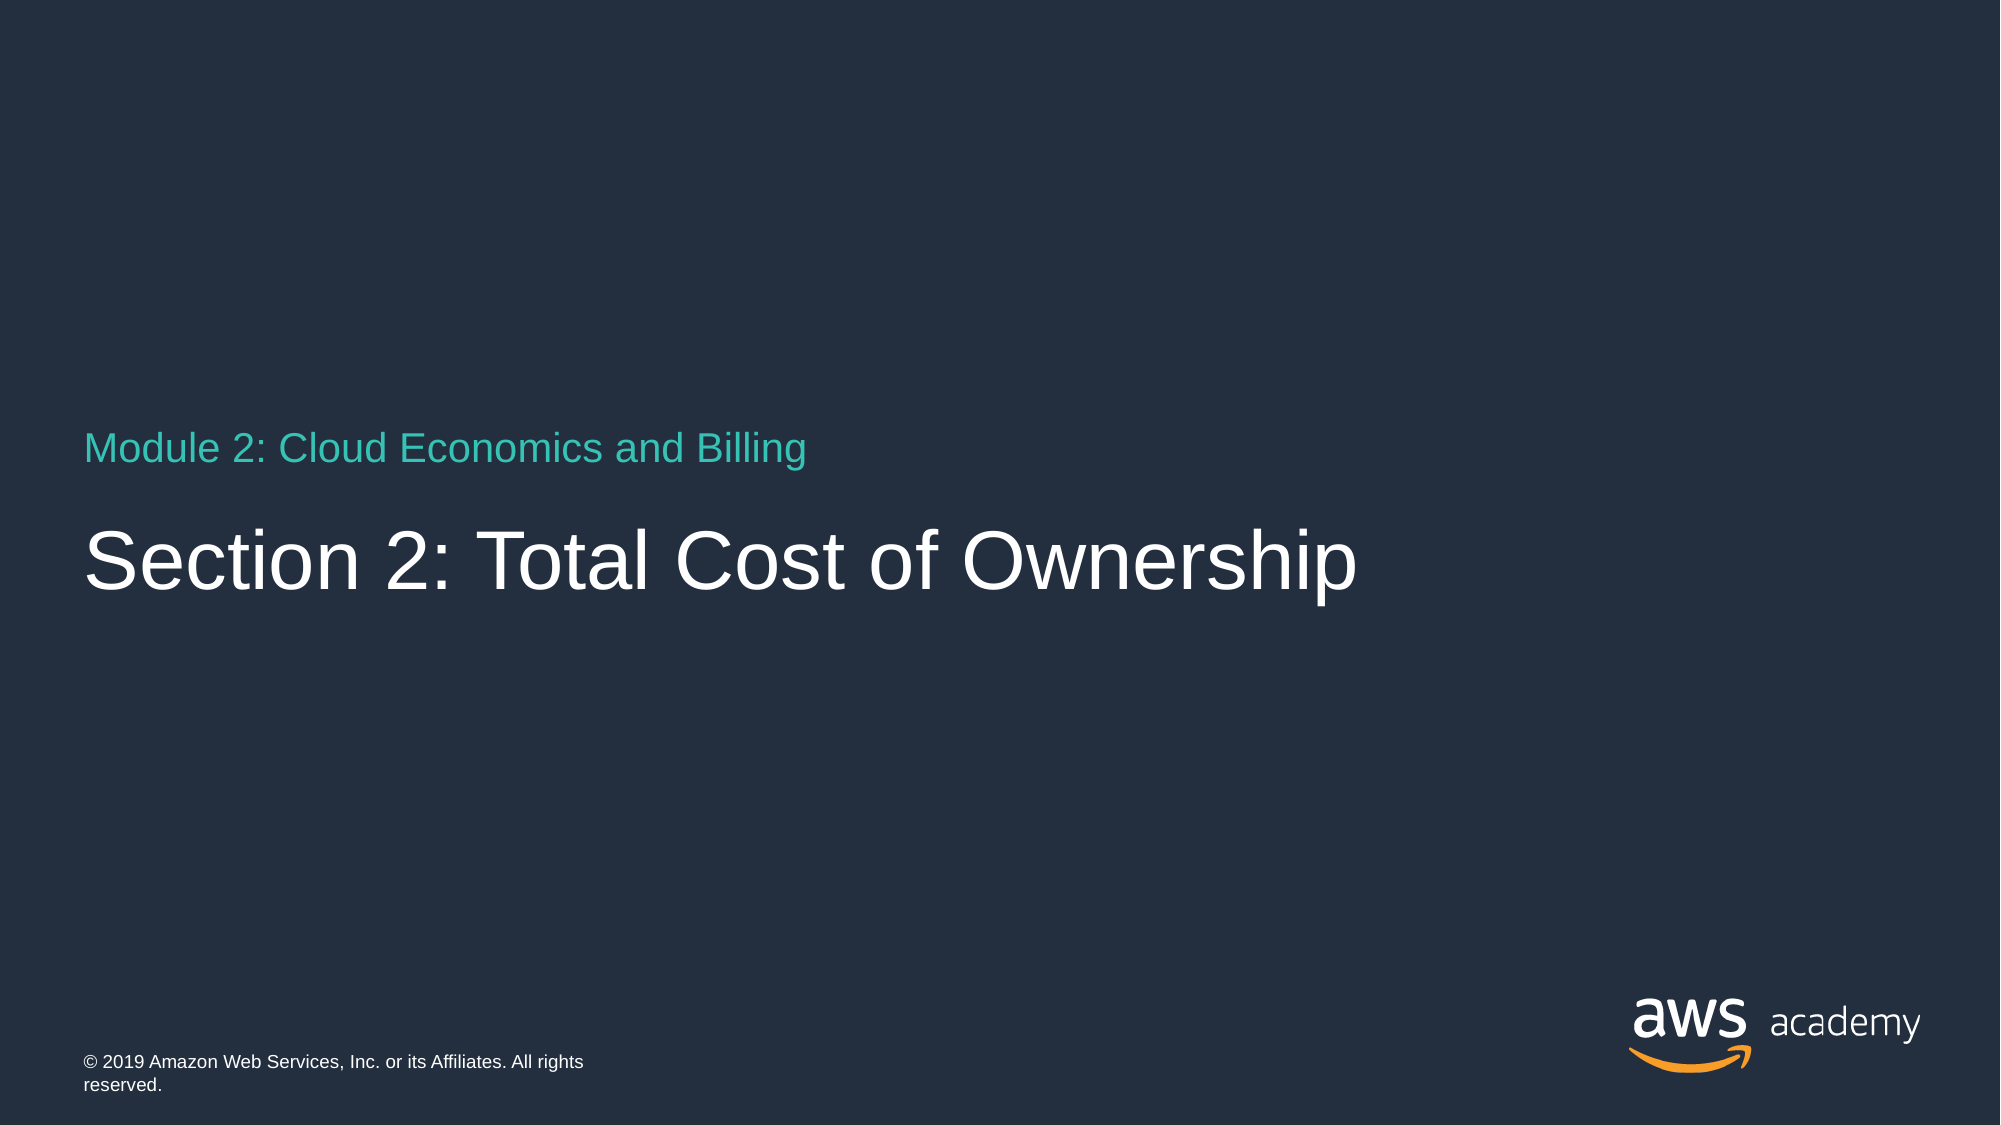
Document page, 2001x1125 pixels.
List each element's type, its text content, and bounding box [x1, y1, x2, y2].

footer © 2019 Amazon Web Services, Inc. or its Affiliates. All rights reserved. [68, 1042, 682, 1103]
picture [1629, 998, 1920, 1073]
title Section 2: Total Cost of Ownership [68, 523, 1932, 602]
list Module 2: Cloud Economics and Billing [68, 418, 1586, 500]
